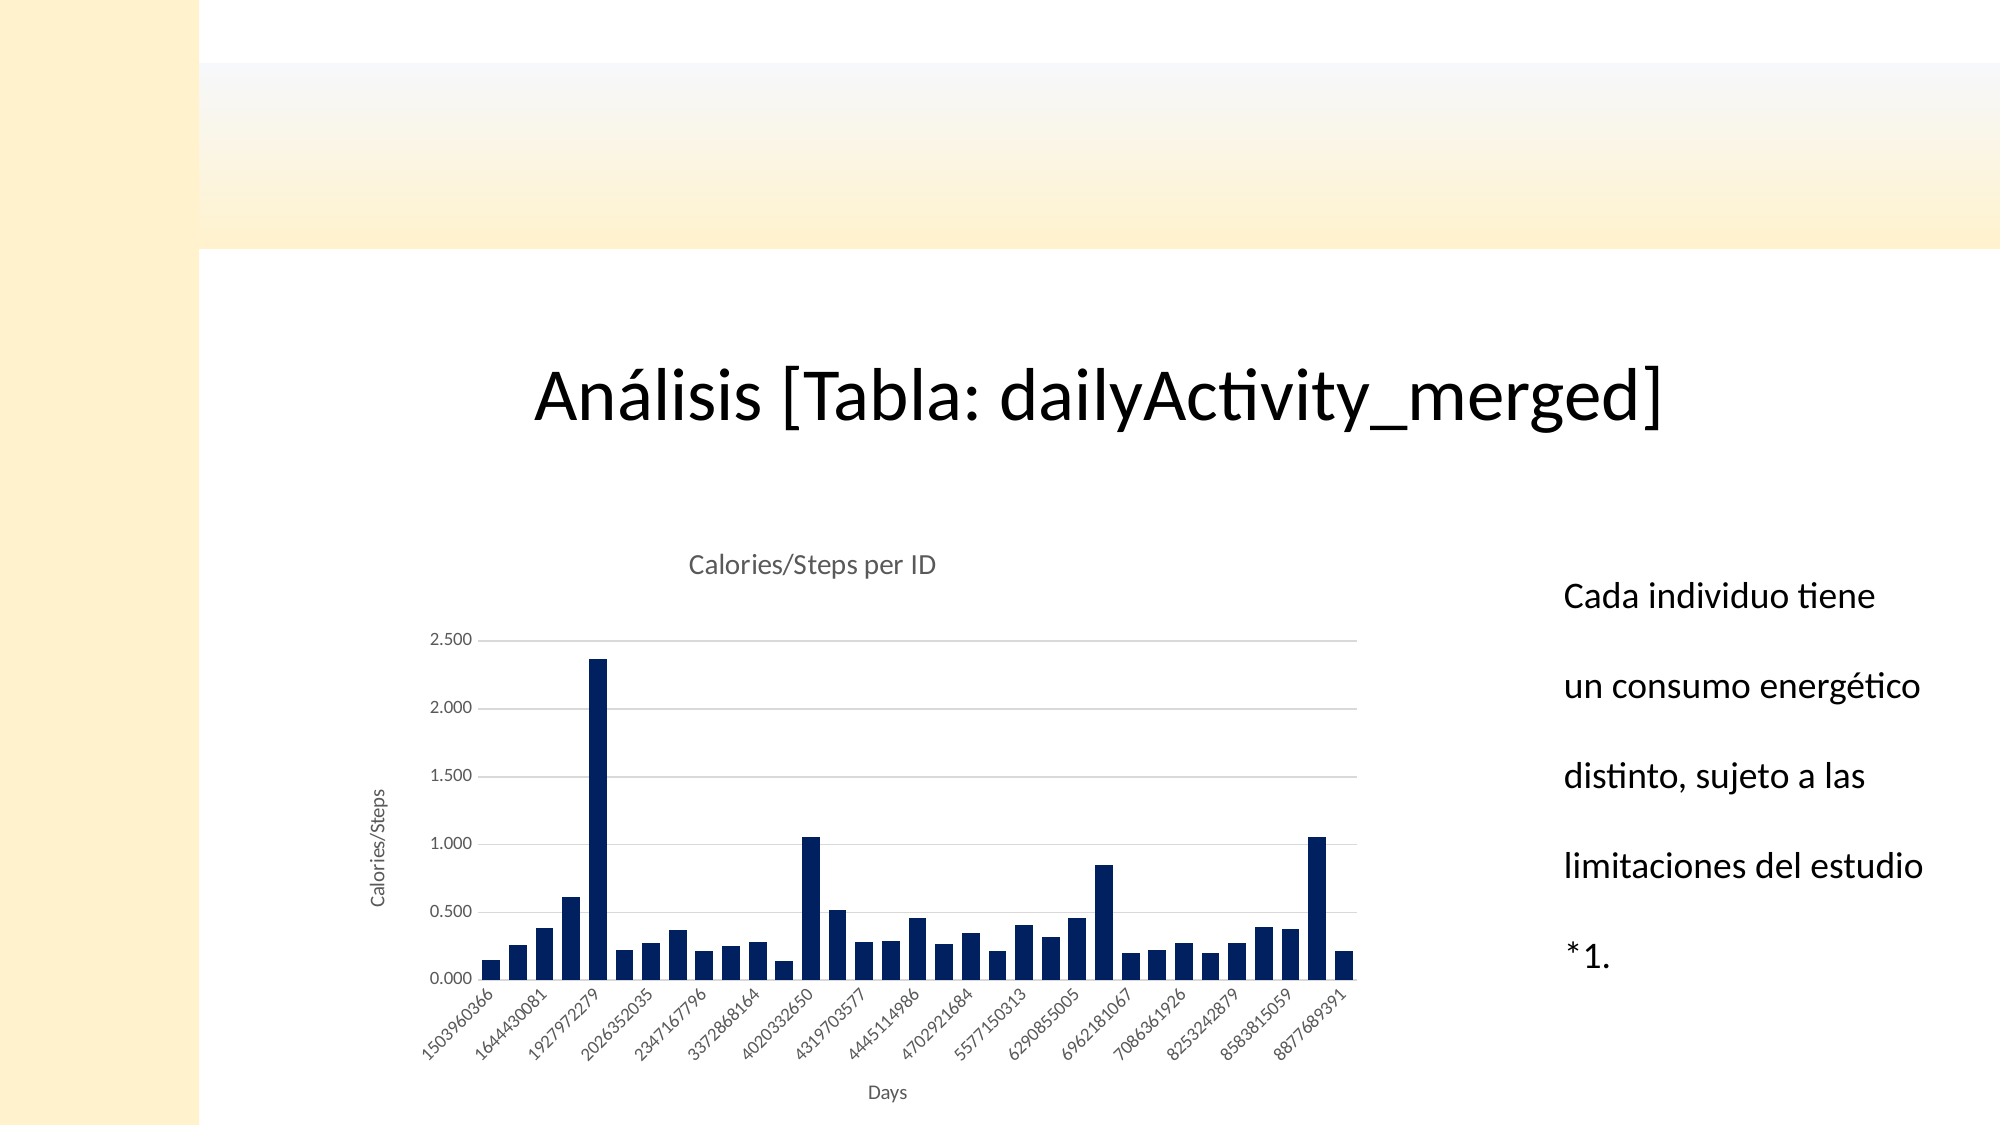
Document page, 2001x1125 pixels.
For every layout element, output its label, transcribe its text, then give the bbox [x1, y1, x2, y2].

chart [240, 523, 1386, 1125]
text_box [0, 0, 200, 1125]
text_box Análisis [Tabla: dailyActivity_merged] Cada individuo tiene un consumo energético distinto, sujeto a las limitaciones del estudio *1. [199, 248, 2000, 1119]
text_box [200, 63, 2000, 248]
